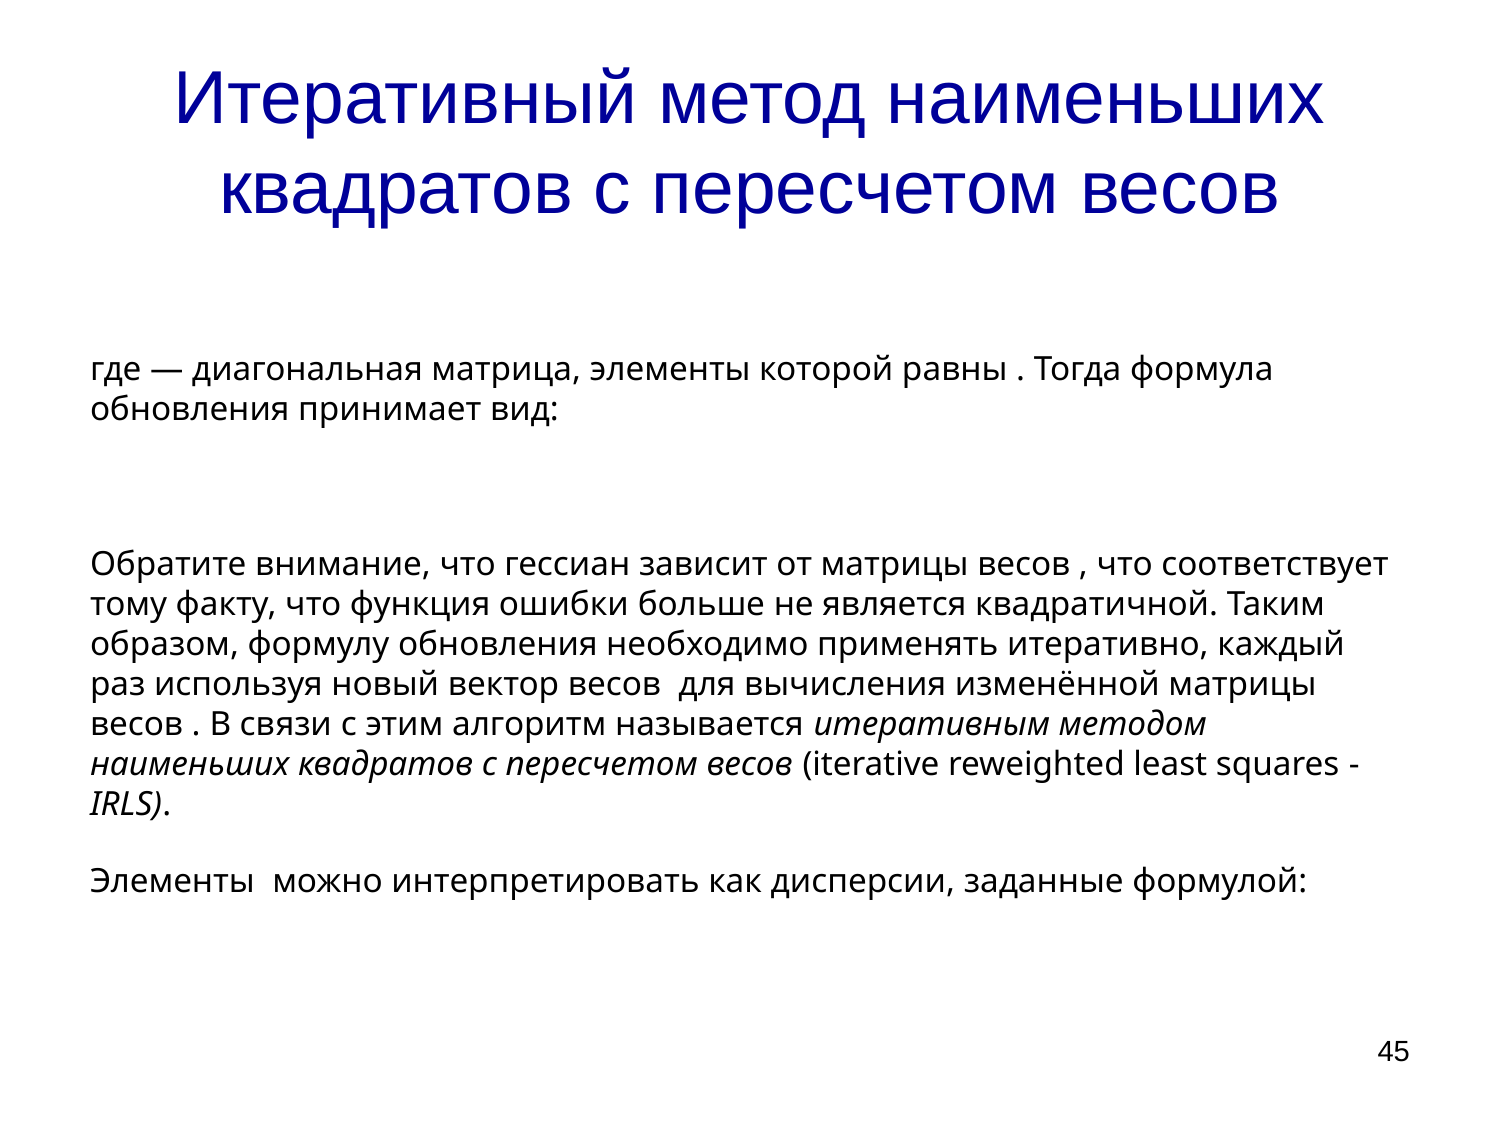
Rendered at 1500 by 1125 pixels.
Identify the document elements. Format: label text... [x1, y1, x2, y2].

title Итеративный метод наименьших квадратов с пересчетом весов [75, 45, 1425, 233]
slide_number 45 [1074, 1024, 1425, 1103]
